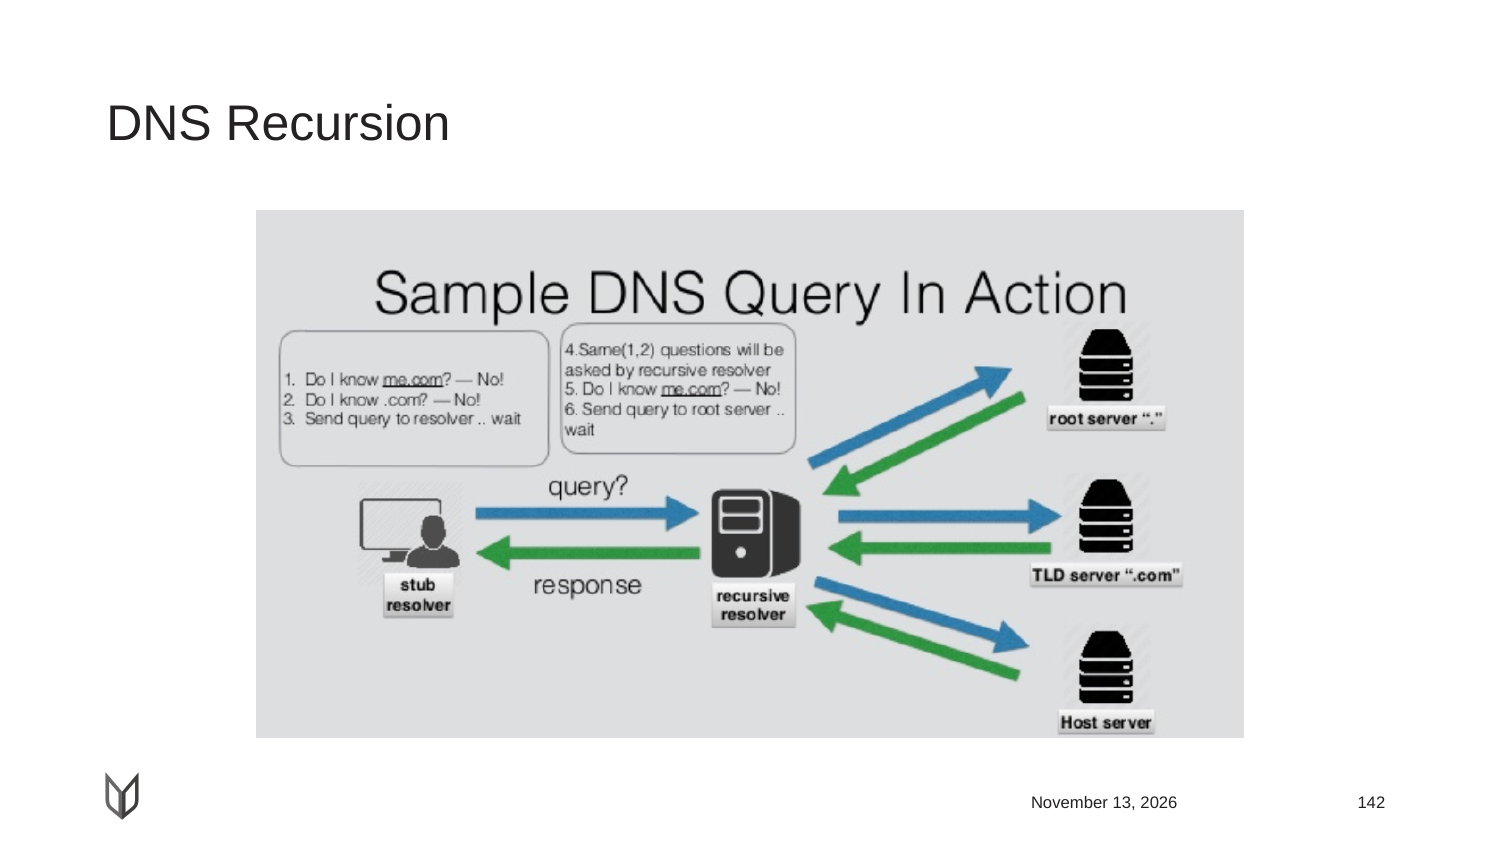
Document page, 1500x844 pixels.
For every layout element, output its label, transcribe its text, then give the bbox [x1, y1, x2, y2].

slide_number 142 [1324, 784, 1400, 815]
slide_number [1016, 784, 1324, 815]
picture [105, 772, 139, 820]
picture [256, 210, 1244, 738]
title DNS Recursion [106, 96, 1400, 220]
